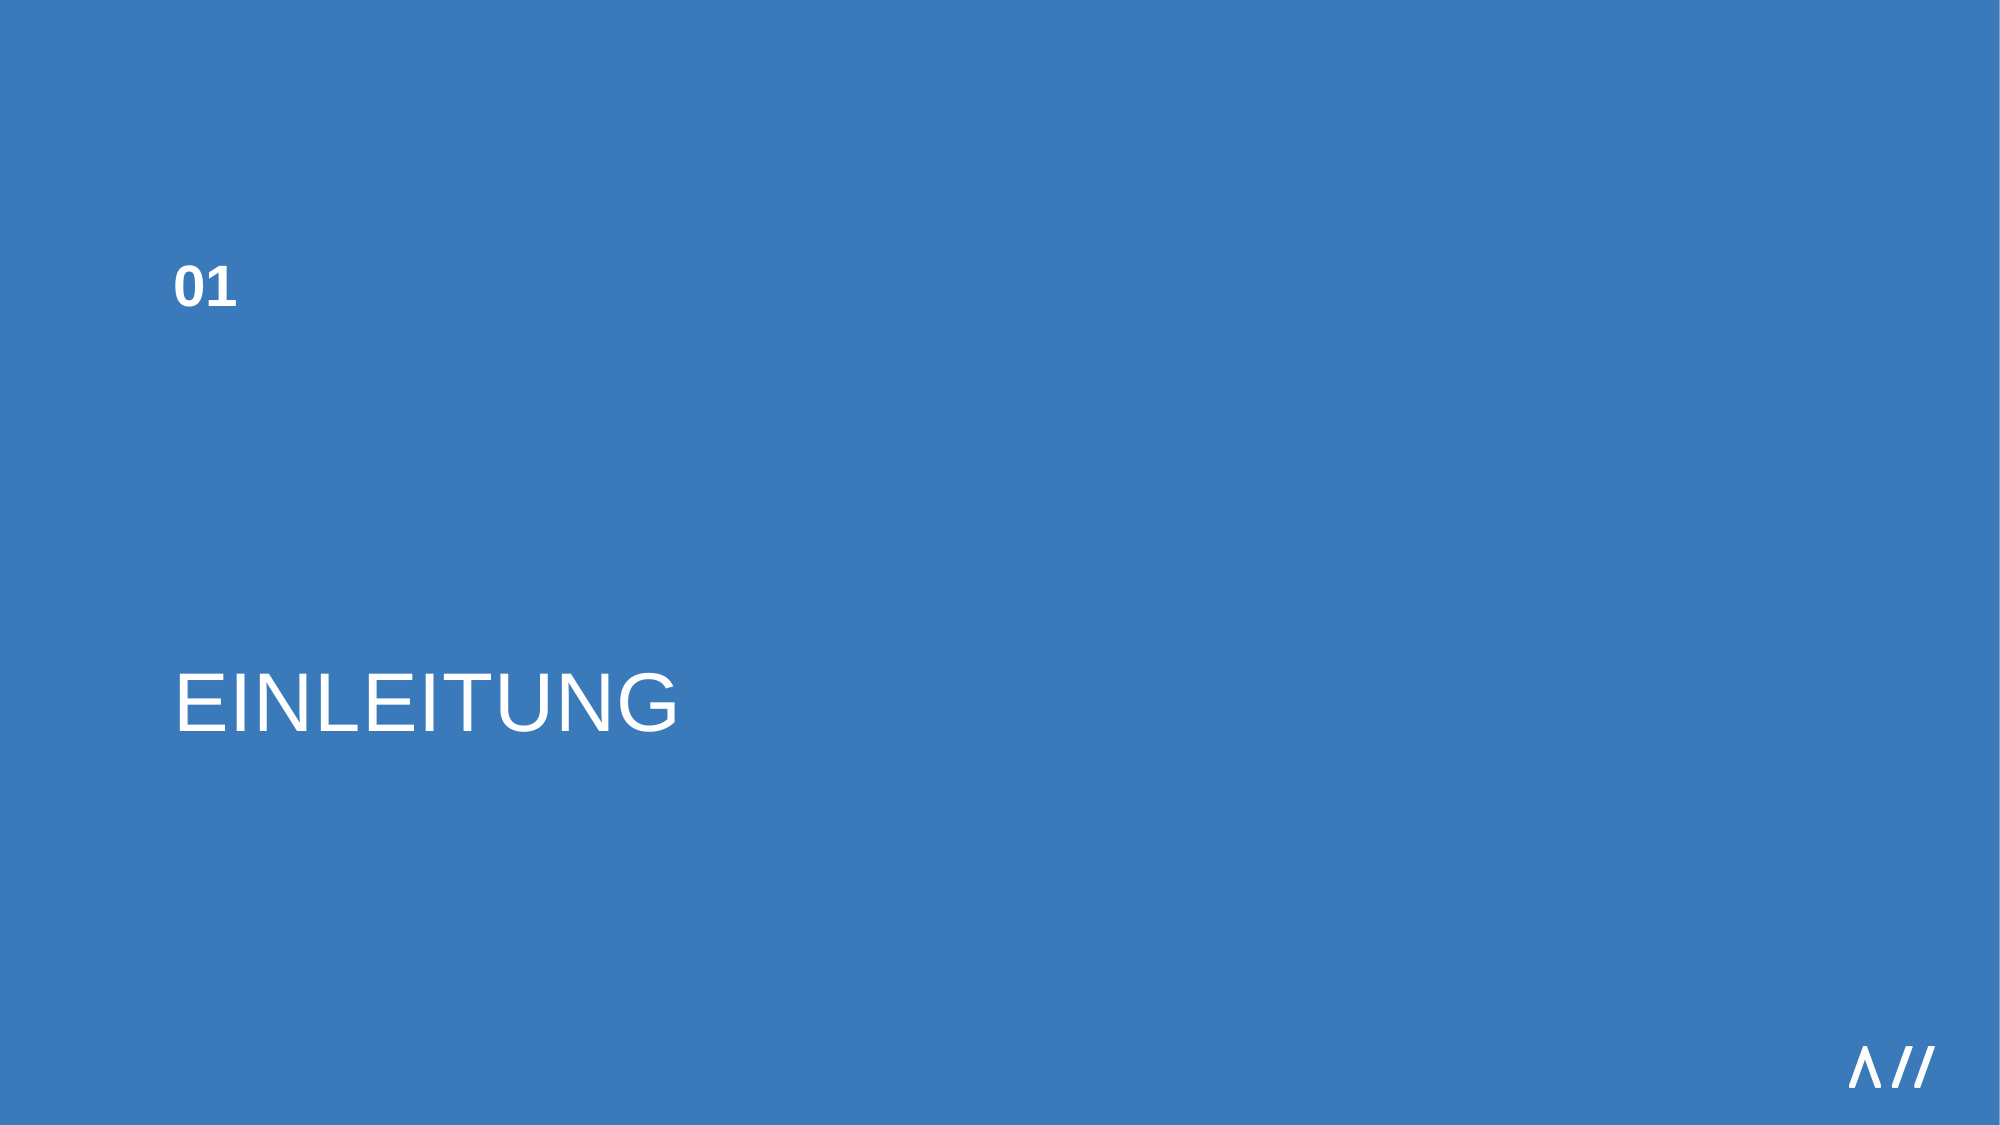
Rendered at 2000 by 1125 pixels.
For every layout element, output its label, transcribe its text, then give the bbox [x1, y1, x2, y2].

list 01 [173, 248, 320, 327]
title Einleitung [173, 574, 1827, 754]
picture [1849, 1046, 1935, 1088]
